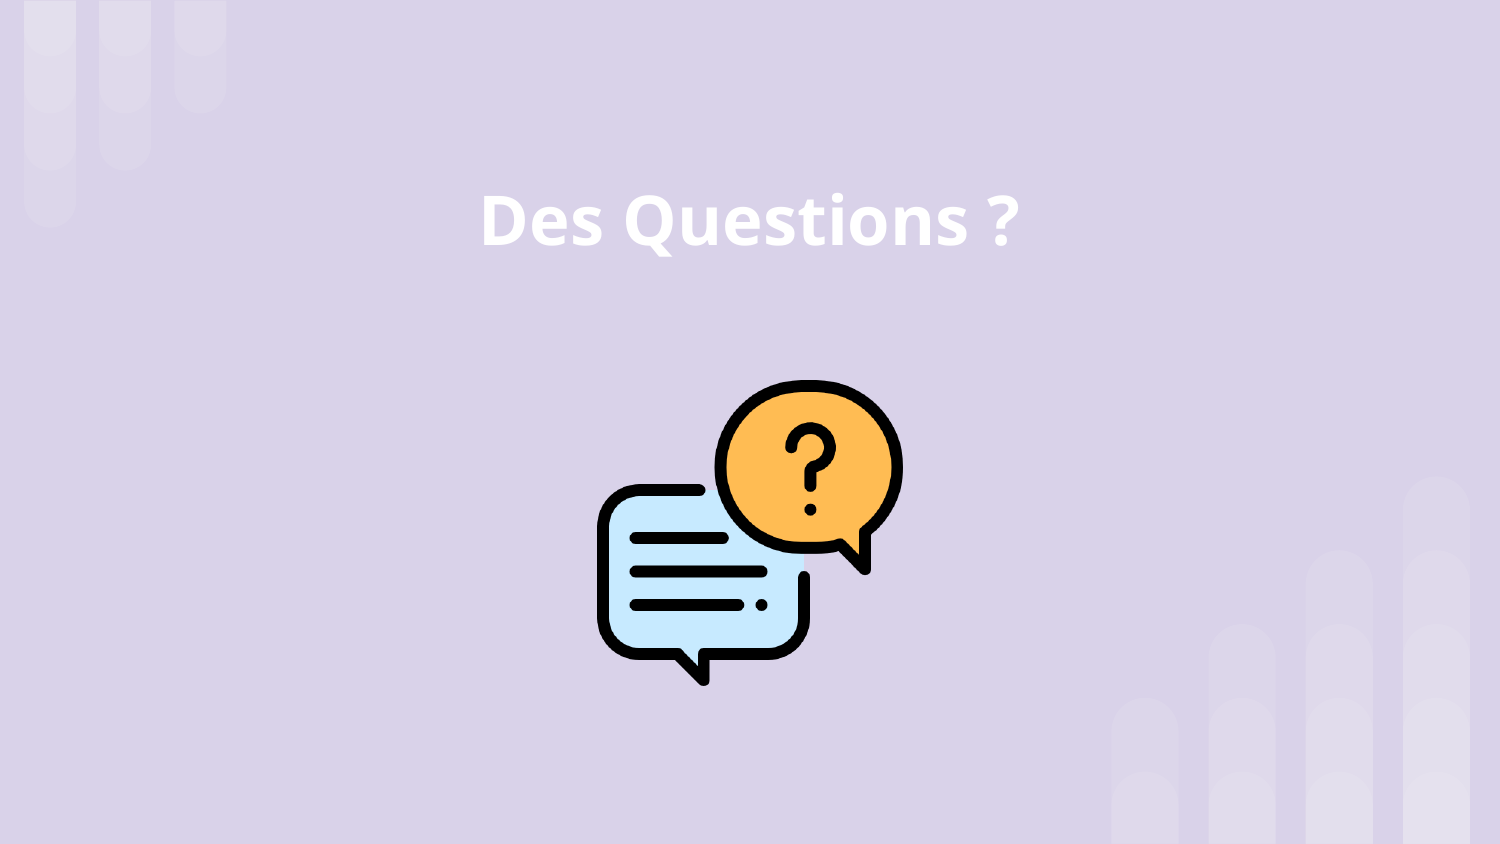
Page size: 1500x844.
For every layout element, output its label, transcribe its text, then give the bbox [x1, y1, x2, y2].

title Des Questions ? [458, 161, 1042, 319]
picture [597, 380, 903, 686]
